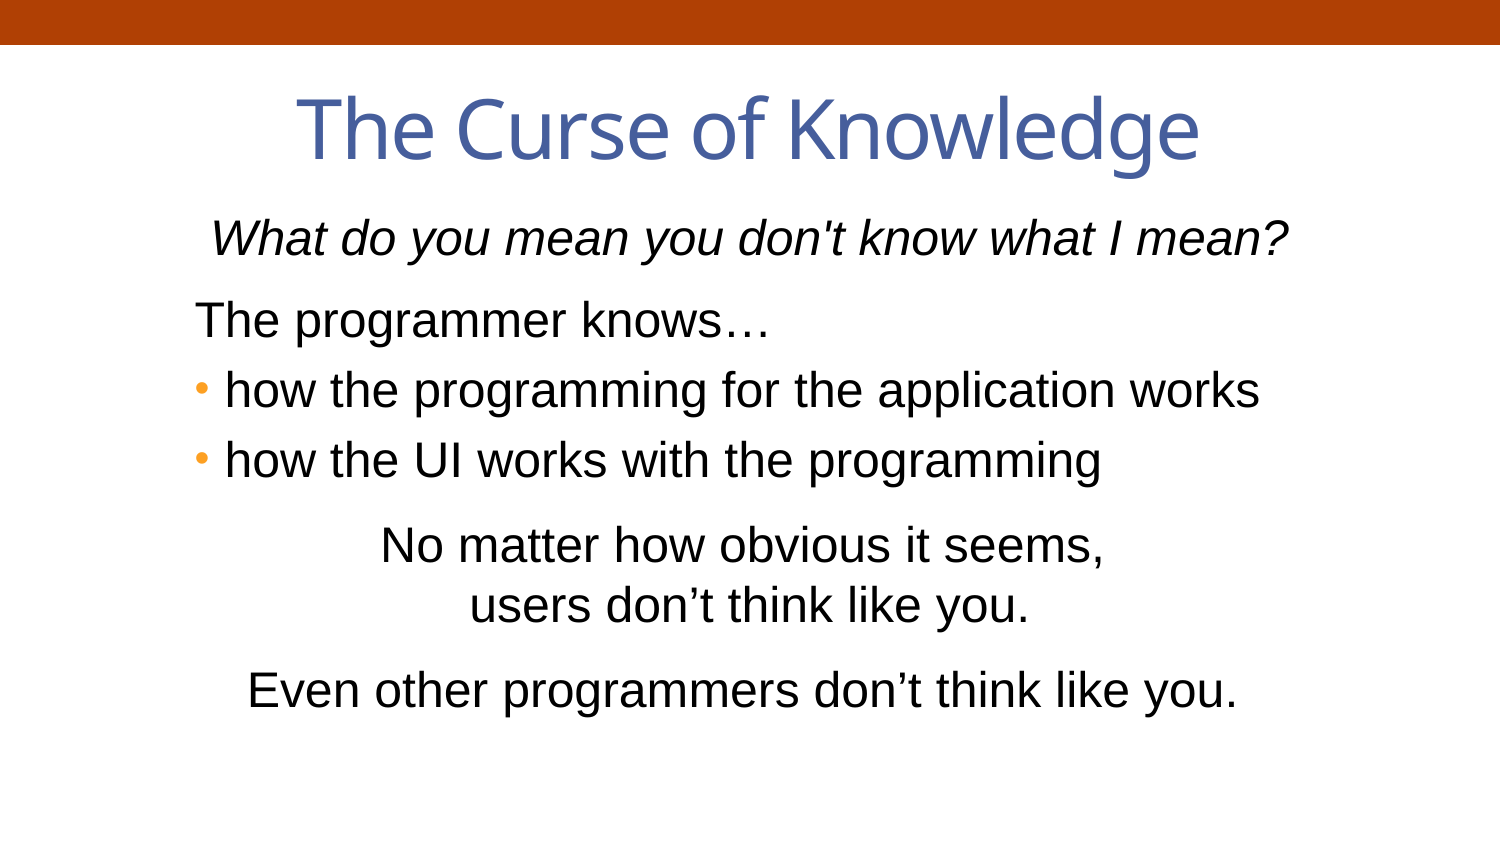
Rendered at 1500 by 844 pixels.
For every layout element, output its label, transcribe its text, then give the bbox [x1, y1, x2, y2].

title The Curse of Knowledge [75, 65, 1425, 188]
list What do you mean you don't know what I mean? The programmer knows… how the programming for the application works how the UI works with the programming No matter how obvious it seems, users don’t think like you. Even other programmers don’t think like you. [179, 197, 1321, 798]
